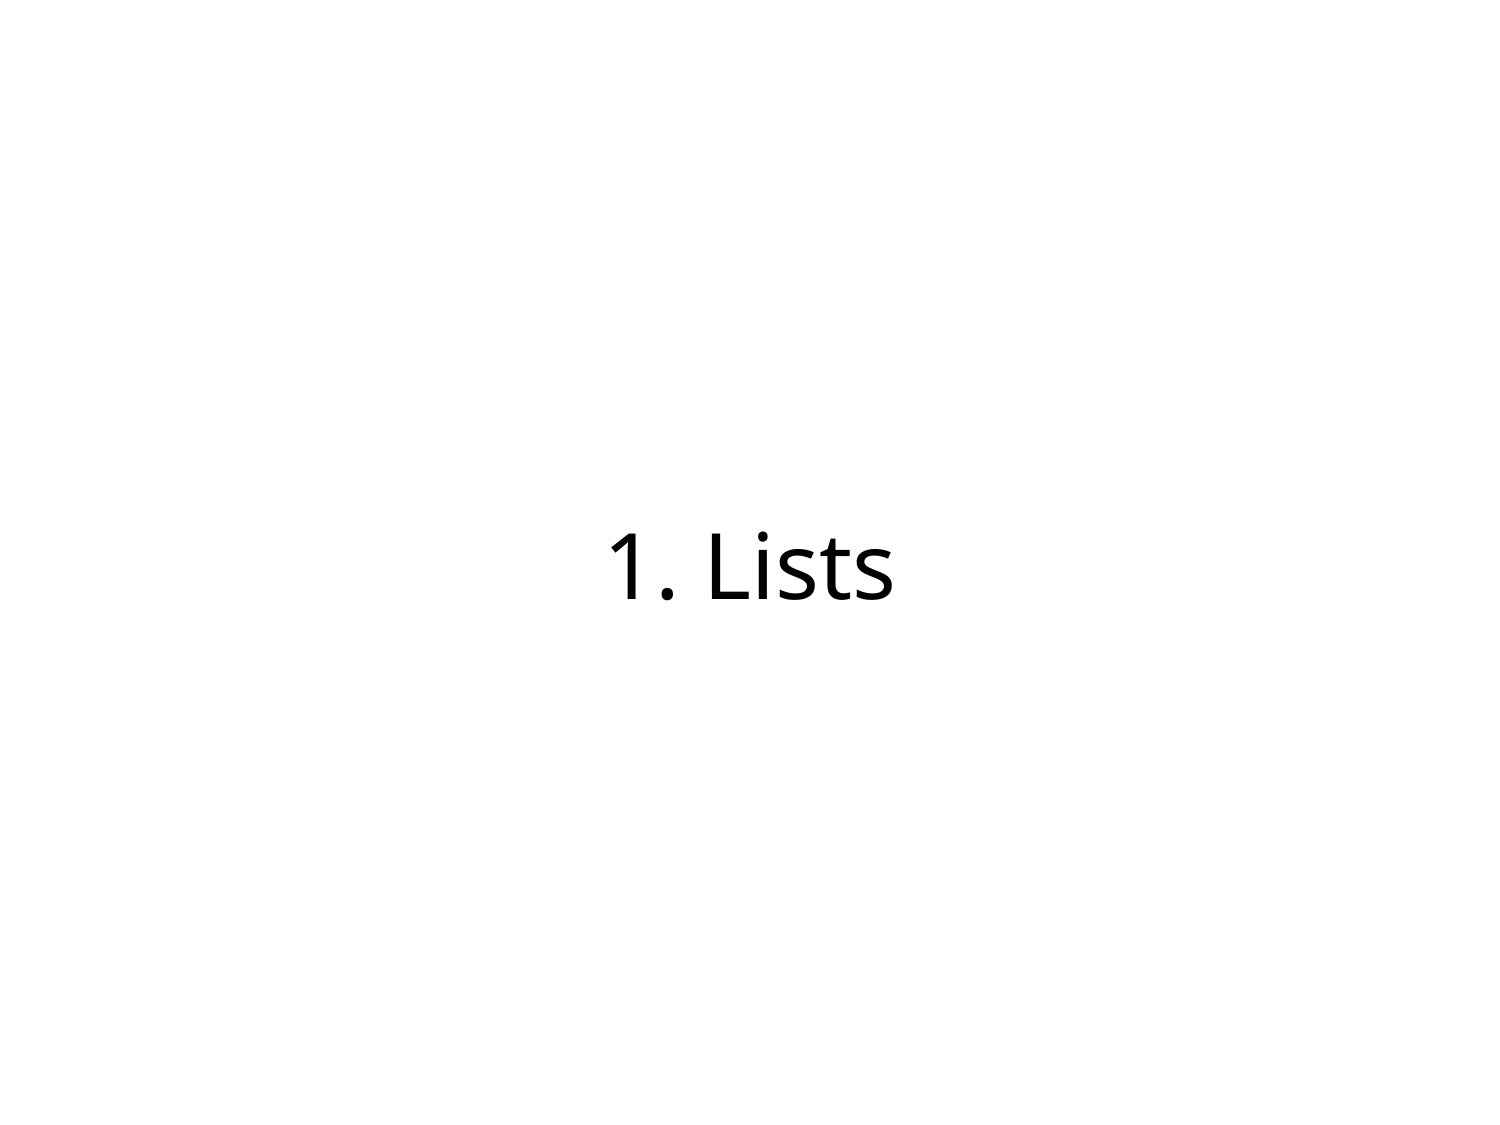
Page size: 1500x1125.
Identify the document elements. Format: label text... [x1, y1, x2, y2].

title 1. Lists [112, 441, 1388, 683]
